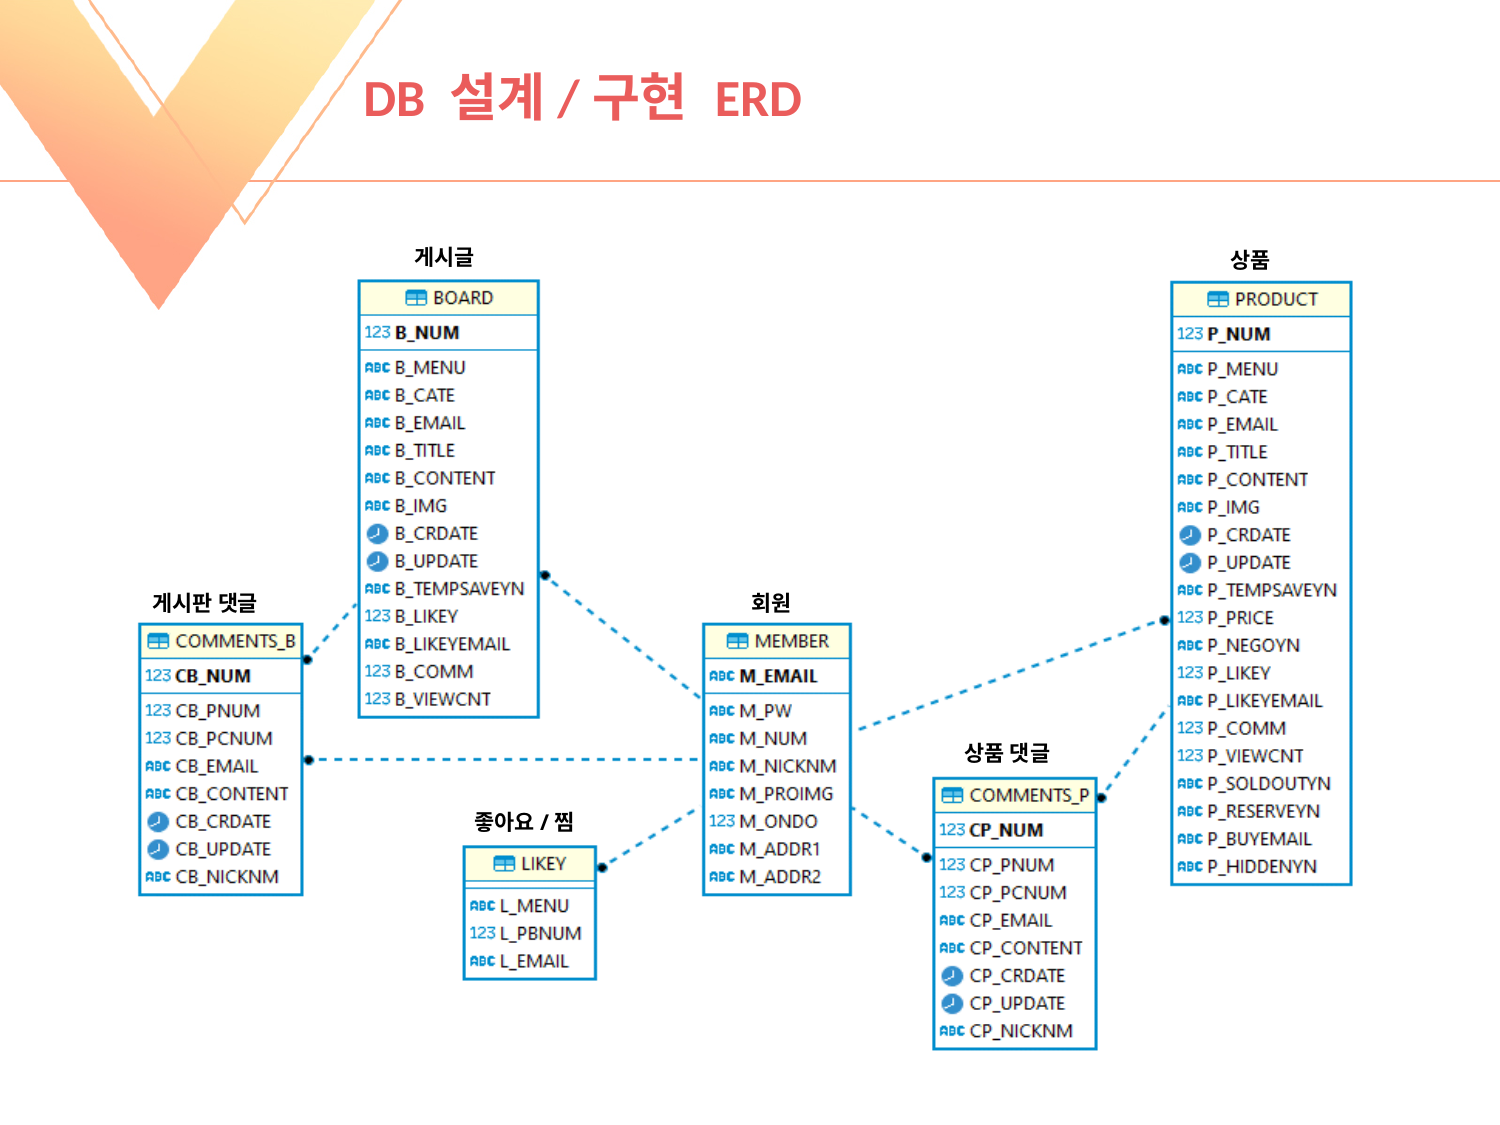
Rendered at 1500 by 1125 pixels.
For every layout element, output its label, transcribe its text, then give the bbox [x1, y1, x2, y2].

title DB 설계/구현 ERD [348, 30, 1440, 161]
picture [0, 0, 1500, 1125]
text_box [123, 235, 1377, 1071]
